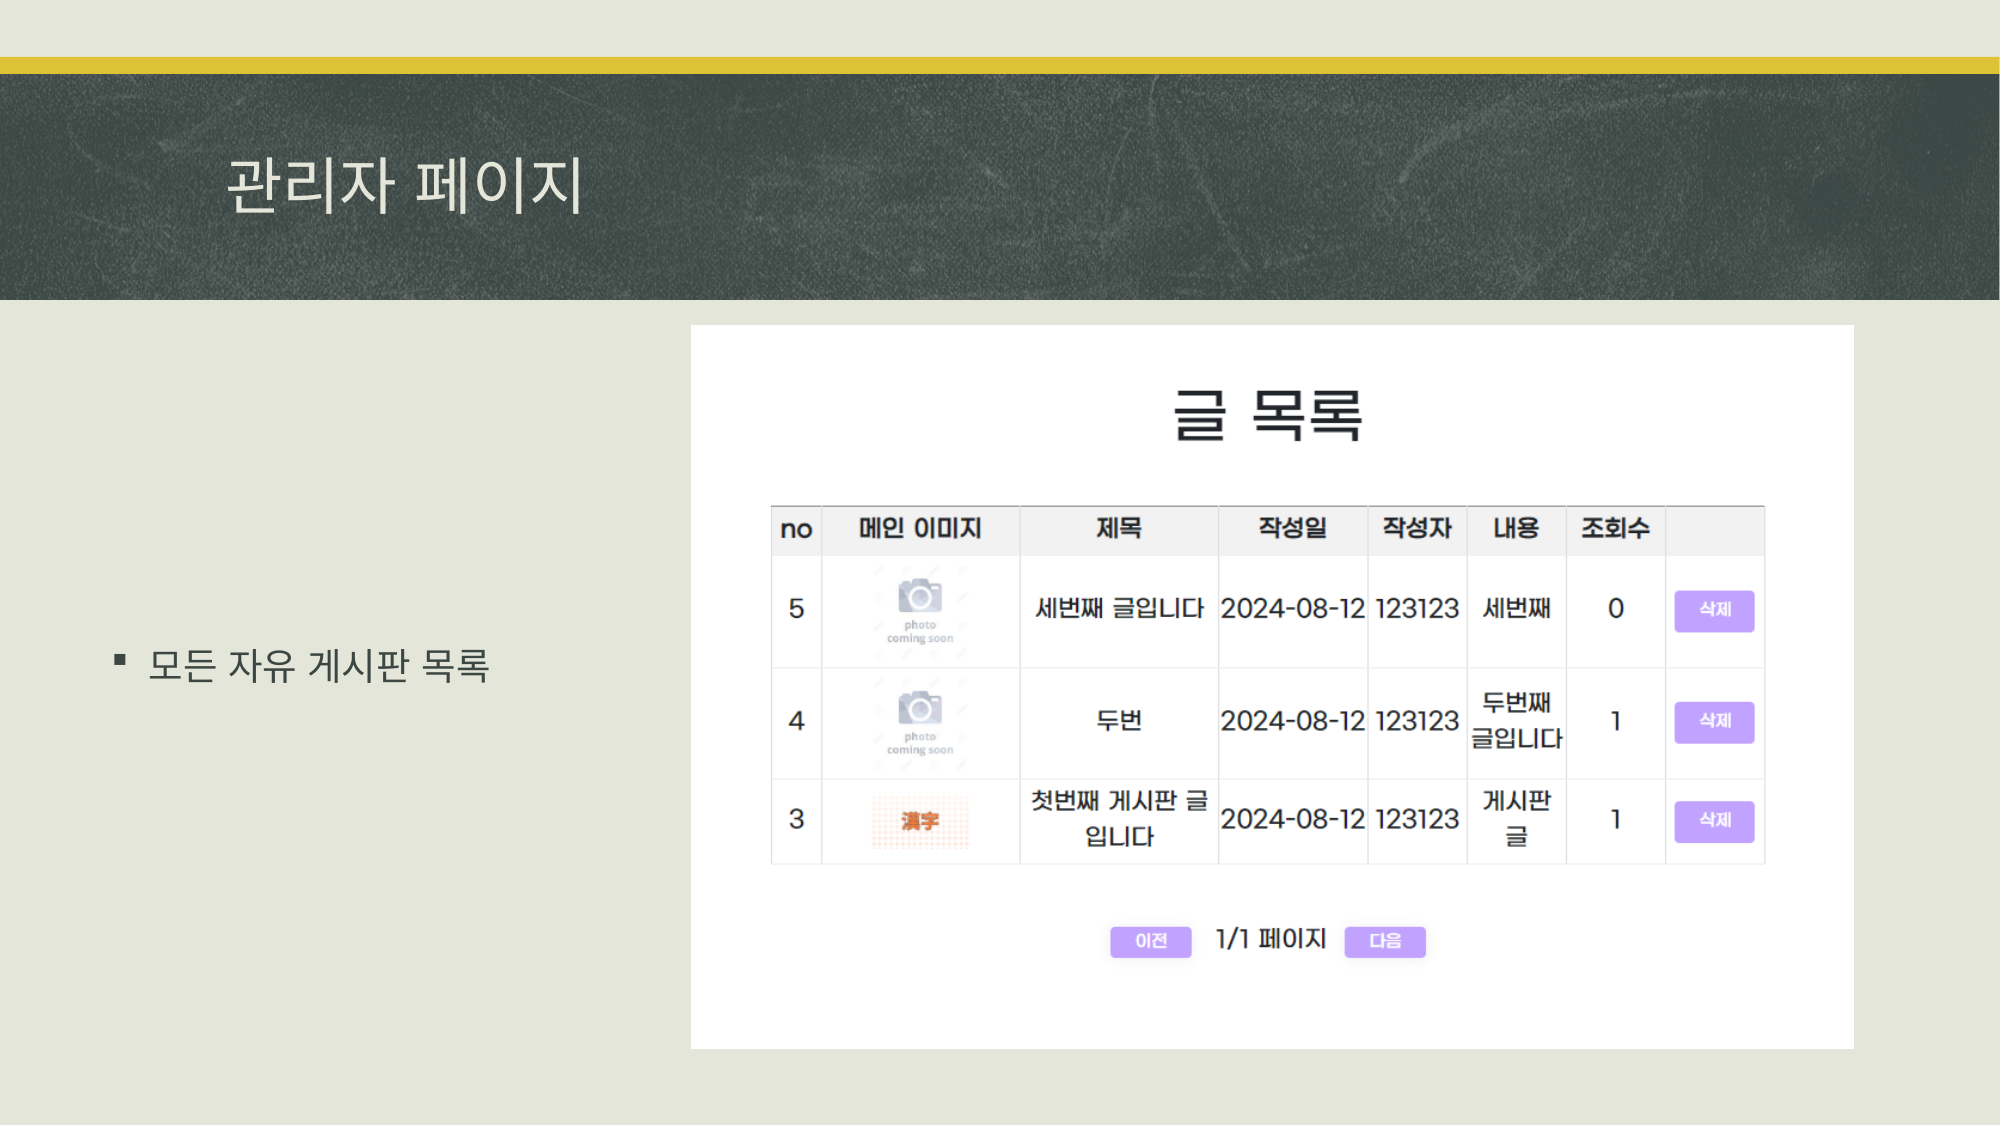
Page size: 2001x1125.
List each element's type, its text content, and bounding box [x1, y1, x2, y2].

title 관리자 페이지 [210, 76, 1790, 300]
picture [691, 325, 1854, 1049]
picture [0, 74, 2000, 300]
list 모든 자유 게시판 목록 [96, 635, 737, 1125]
